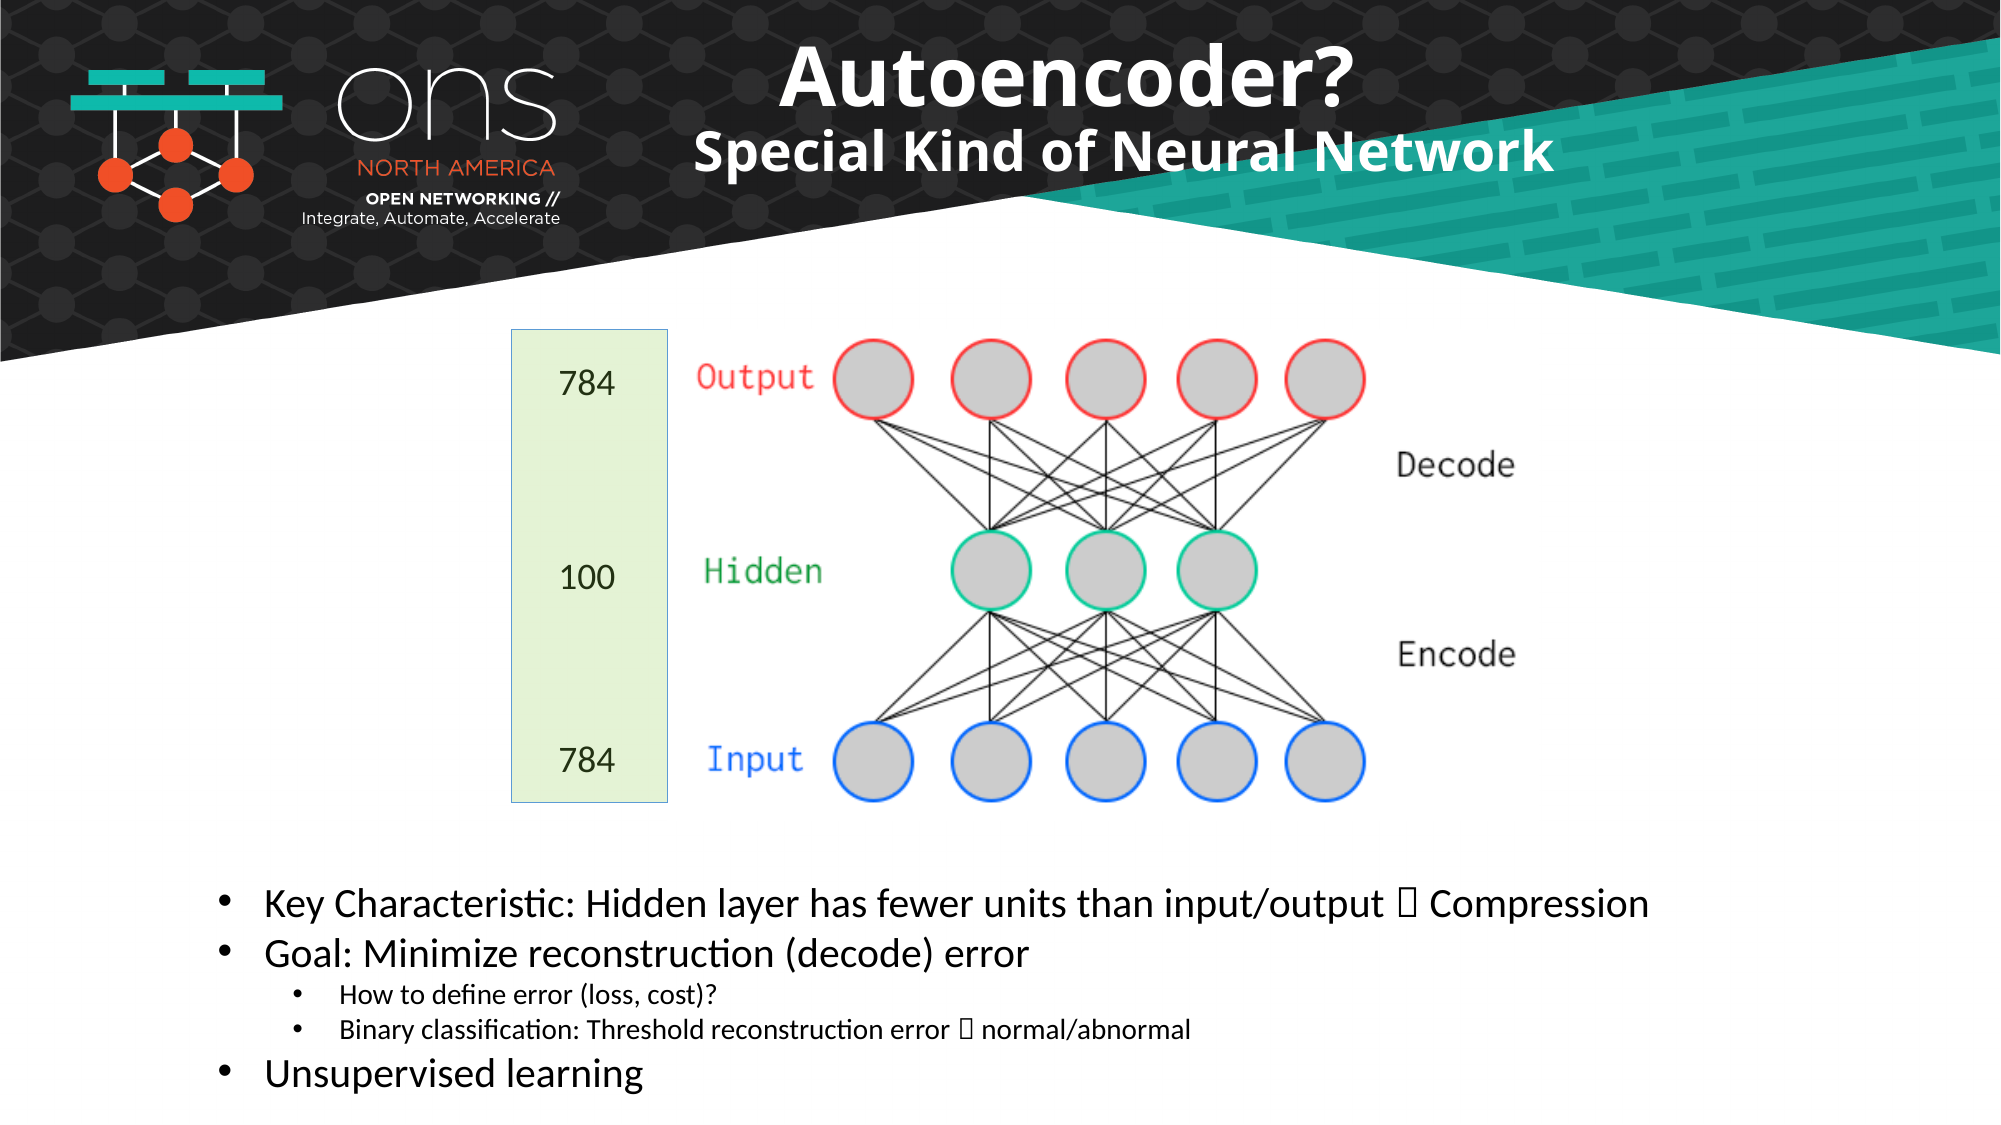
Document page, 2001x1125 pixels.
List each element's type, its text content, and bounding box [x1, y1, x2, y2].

title Autoencoder? Special Kind of Neural Network [679, 27, 1587, 219]
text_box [511, 329, 668, 803]
text_box Key Characteristic: Hidden layer has fewer units than input/output  Compression Goal: Minimize reconstruction (decode) error How to define error (loss, cost)? Binary classification: Threshold reconstruction error  normal/abnormal Unsupervised learning [202, 868, 1848, 1103]
picture [0, 0, 2001, 1125]
